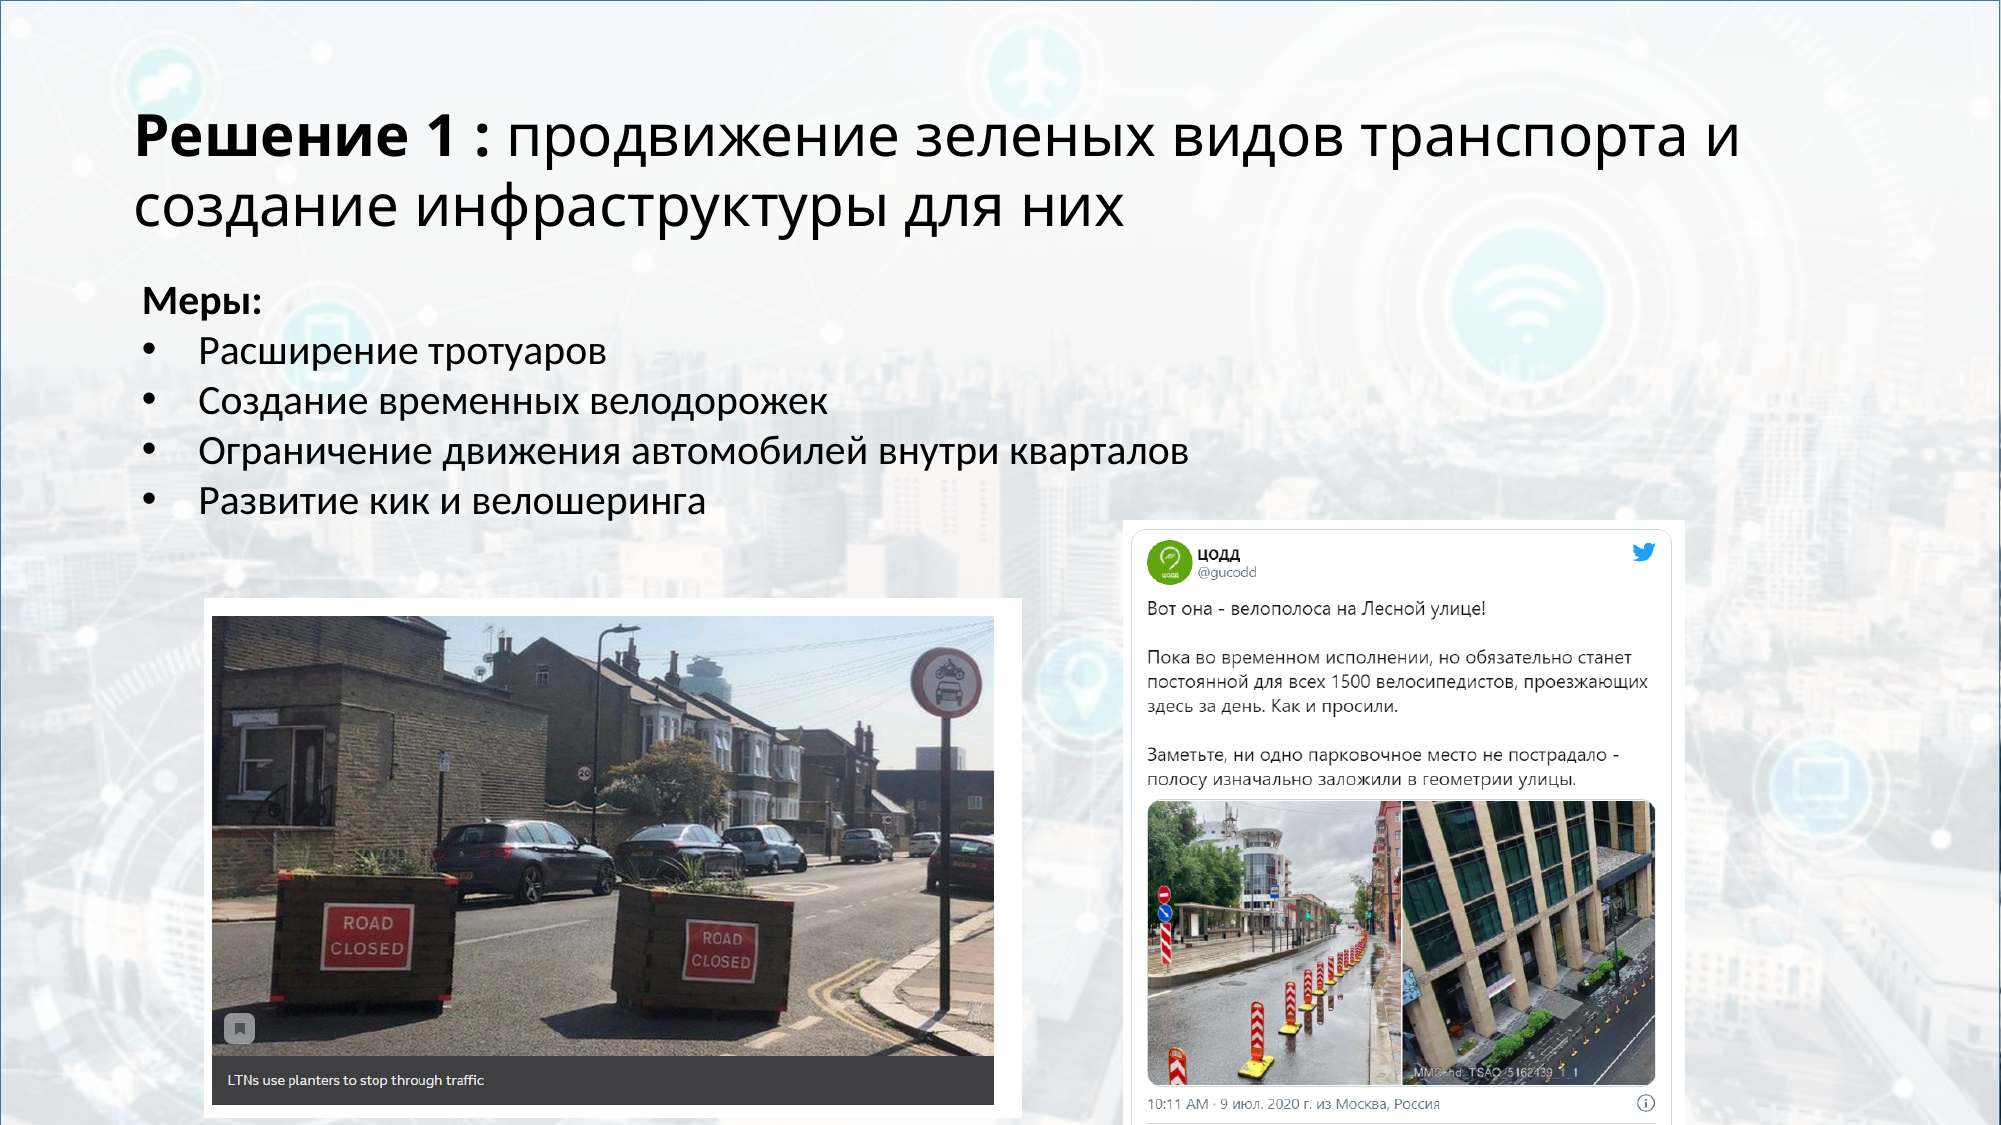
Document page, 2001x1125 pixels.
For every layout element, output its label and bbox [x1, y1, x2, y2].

text_box [0, 0, 2000, 1125]
picture [1123, 520, 1685, 1125]
picture [204, 598, 1022, 1119]
